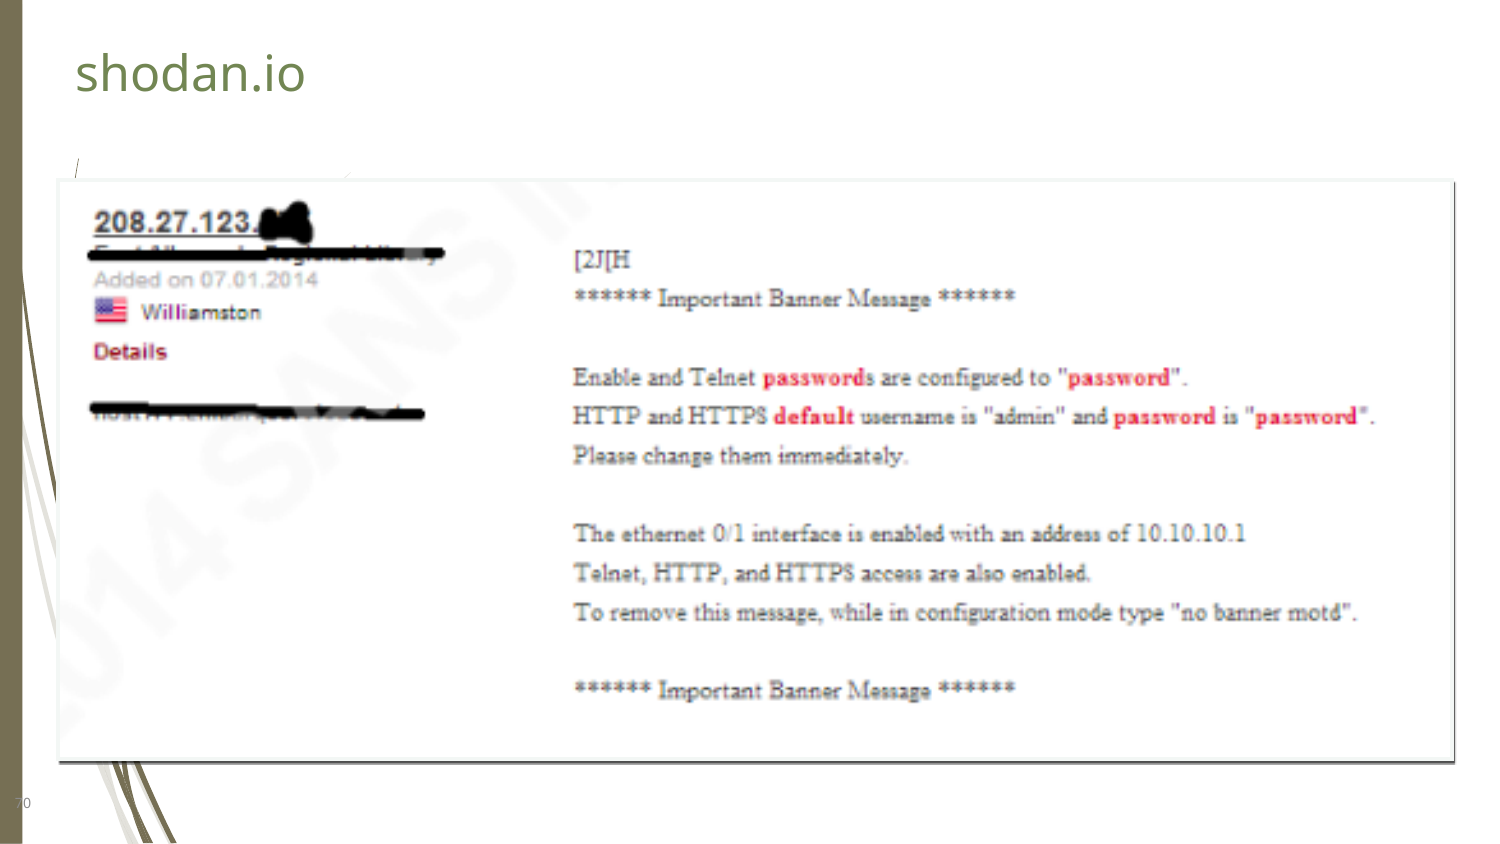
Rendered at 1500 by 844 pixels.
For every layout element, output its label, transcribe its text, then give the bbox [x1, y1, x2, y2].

text_box shodan.io [60, 33, 1451, 152]
picture [60, 181, 1451, 758]
text_box <number> [0, 781, 475, 827]
